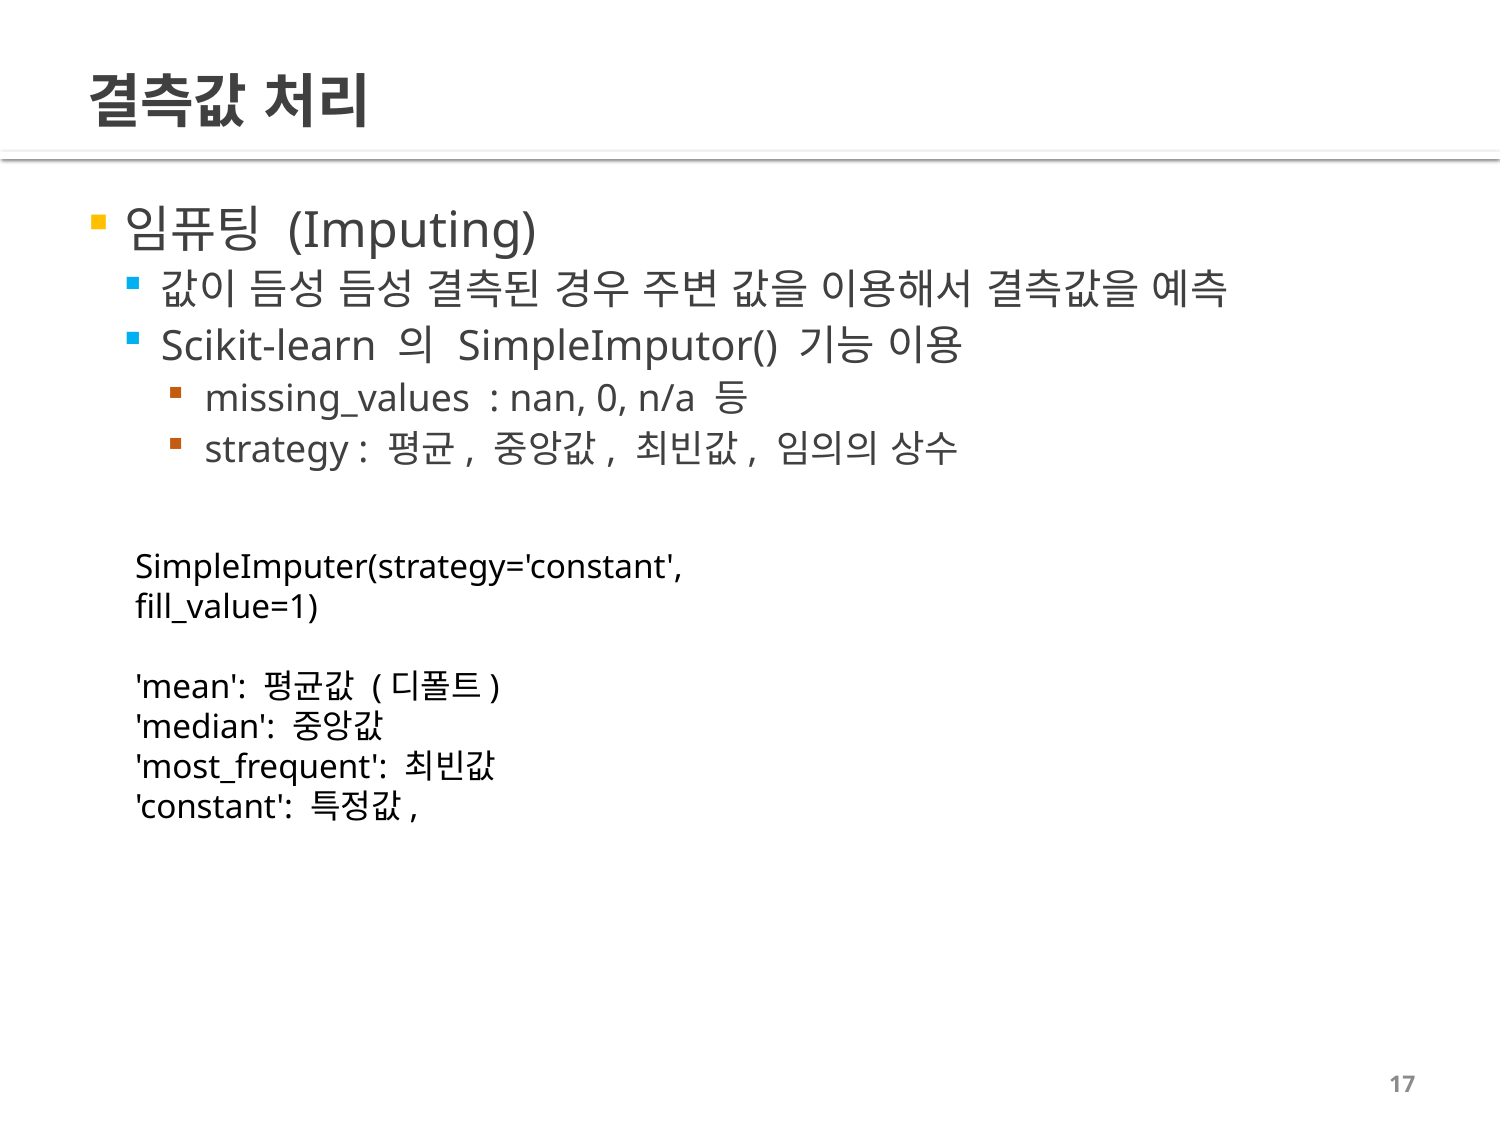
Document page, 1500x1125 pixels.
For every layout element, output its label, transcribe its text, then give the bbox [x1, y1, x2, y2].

text_box SimpleImputer(strategy='constant', fill_value=1) 'mean': 평균값 (디폴트) 'median': 중앙값 'most_frequent': 최빈값 'constant': 특정값, [120, 538, 871, 833]
title 결측값 처리 [72, 22, 1431, 144]
slide_number 17 [1093, 1067, 1431, 1103]
list 임퓨팅 (Imputing) 값이 듬성 듬성 결측된 경우 주변 값을 이용해서 결측값을 예측 Scikit-learn 의 SimpleImputor() 기능 이용 missing_values : nan, 0, n/a 등 strategy : 평균, 중앙값, 최빈값, 임의의 상수 [72, 196, 1431, 1053]
picture [0, 160, 1500, 167]
